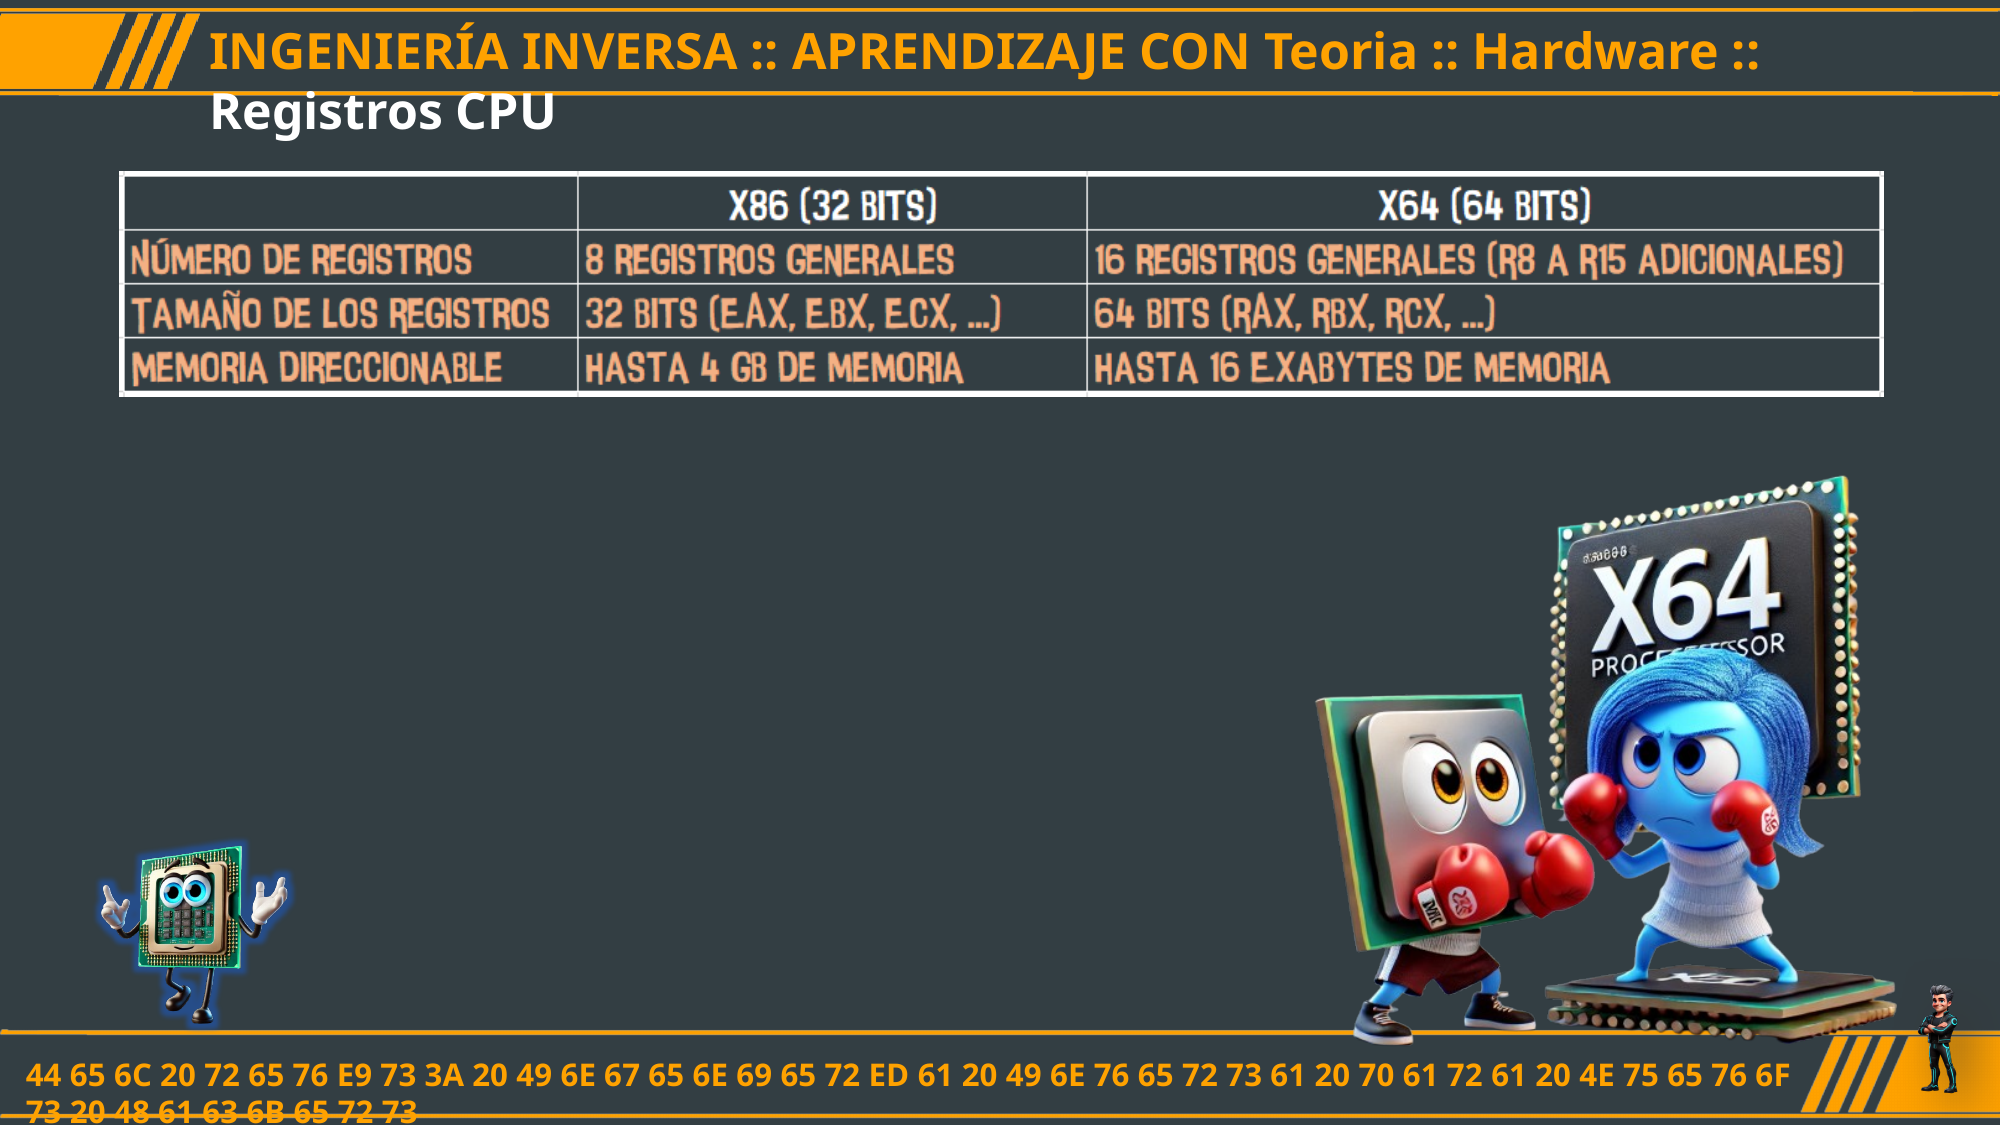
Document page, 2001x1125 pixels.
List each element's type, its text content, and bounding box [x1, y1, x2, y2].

picture [0, 456, 2000, 1120]
text_box INGENIERÍA INVERSA :: APRENDIZAJE CON Teoria :: Hardware :: Registros CPU [194, 96, 1990, 148]
text_box 44 65 6C 20 72 65 76 E9 73 3A 20 49 6E 67 65 6E 69 65 72 ED 61 20 49 6E 76 65 72 73 61 20 70 61 72 61 20 4E 75 65 76 6F 73 20 48 61 63 6B 65 72 73 [11, 1120, 1826, 1125]
picture [0, 5, 2000, 96]
picture [119, 171, 1884, 397]
